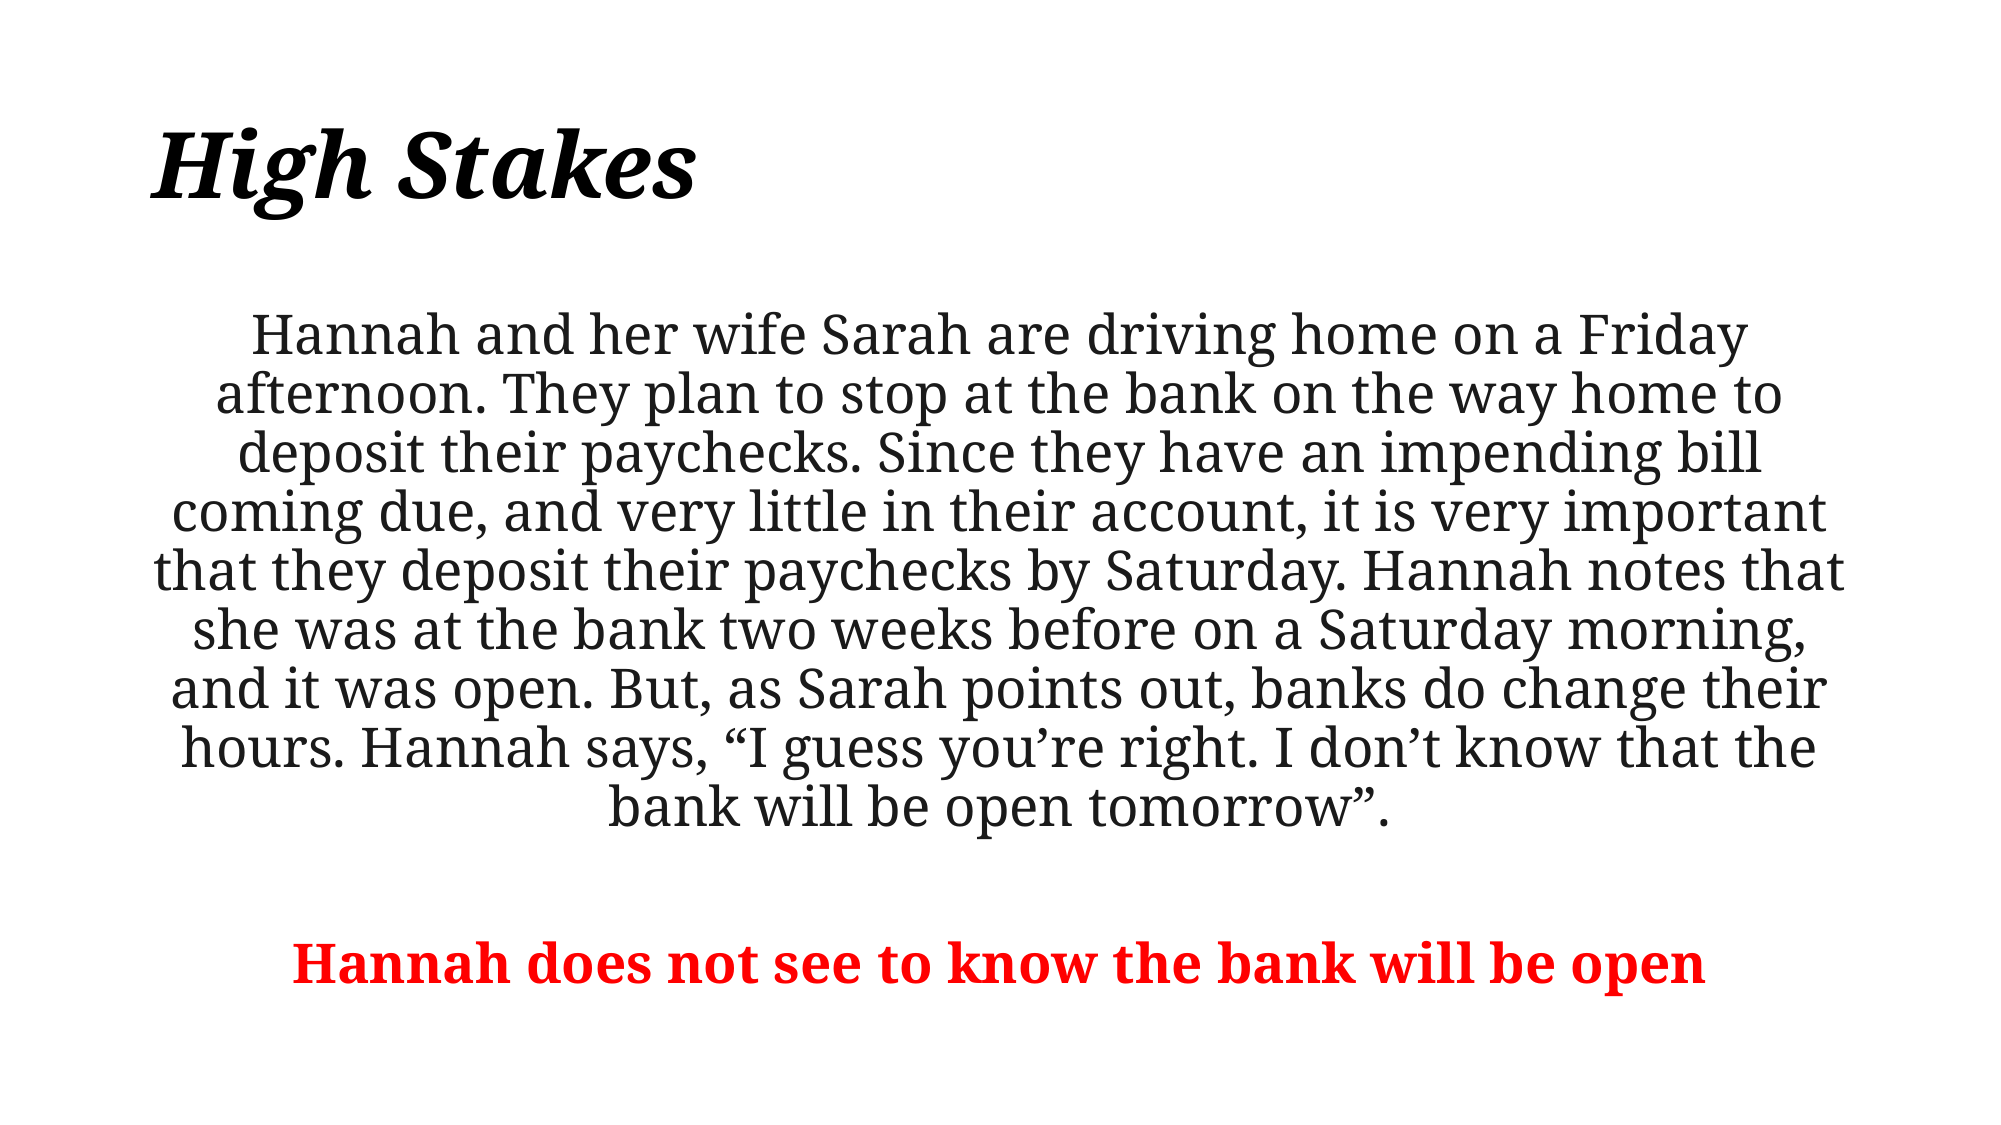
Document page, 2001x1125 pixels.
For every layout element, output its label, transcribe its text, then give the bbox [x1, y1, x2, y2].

list Hannah and her wife Sarah are driving home on a Friday afternoon. They plan to stop at the bank on the way home to deposit their paychecks. Since they have an impending bill coming due, and very little in their account, it is very important that they deposit their paychecks by Saturday. Hannah notes that she was at the bank two weeks before on a Saturday morning, and it was open. But, as Sarah points out, banks do change their hours. Hannah says, “I guess you’re right. I don’t know that the bank will be open tomorrow”. Hannah does not see to know the bank will be open [137, 299, 1863, 1014]
title High Stakes [137, 59, 1863, 278]
